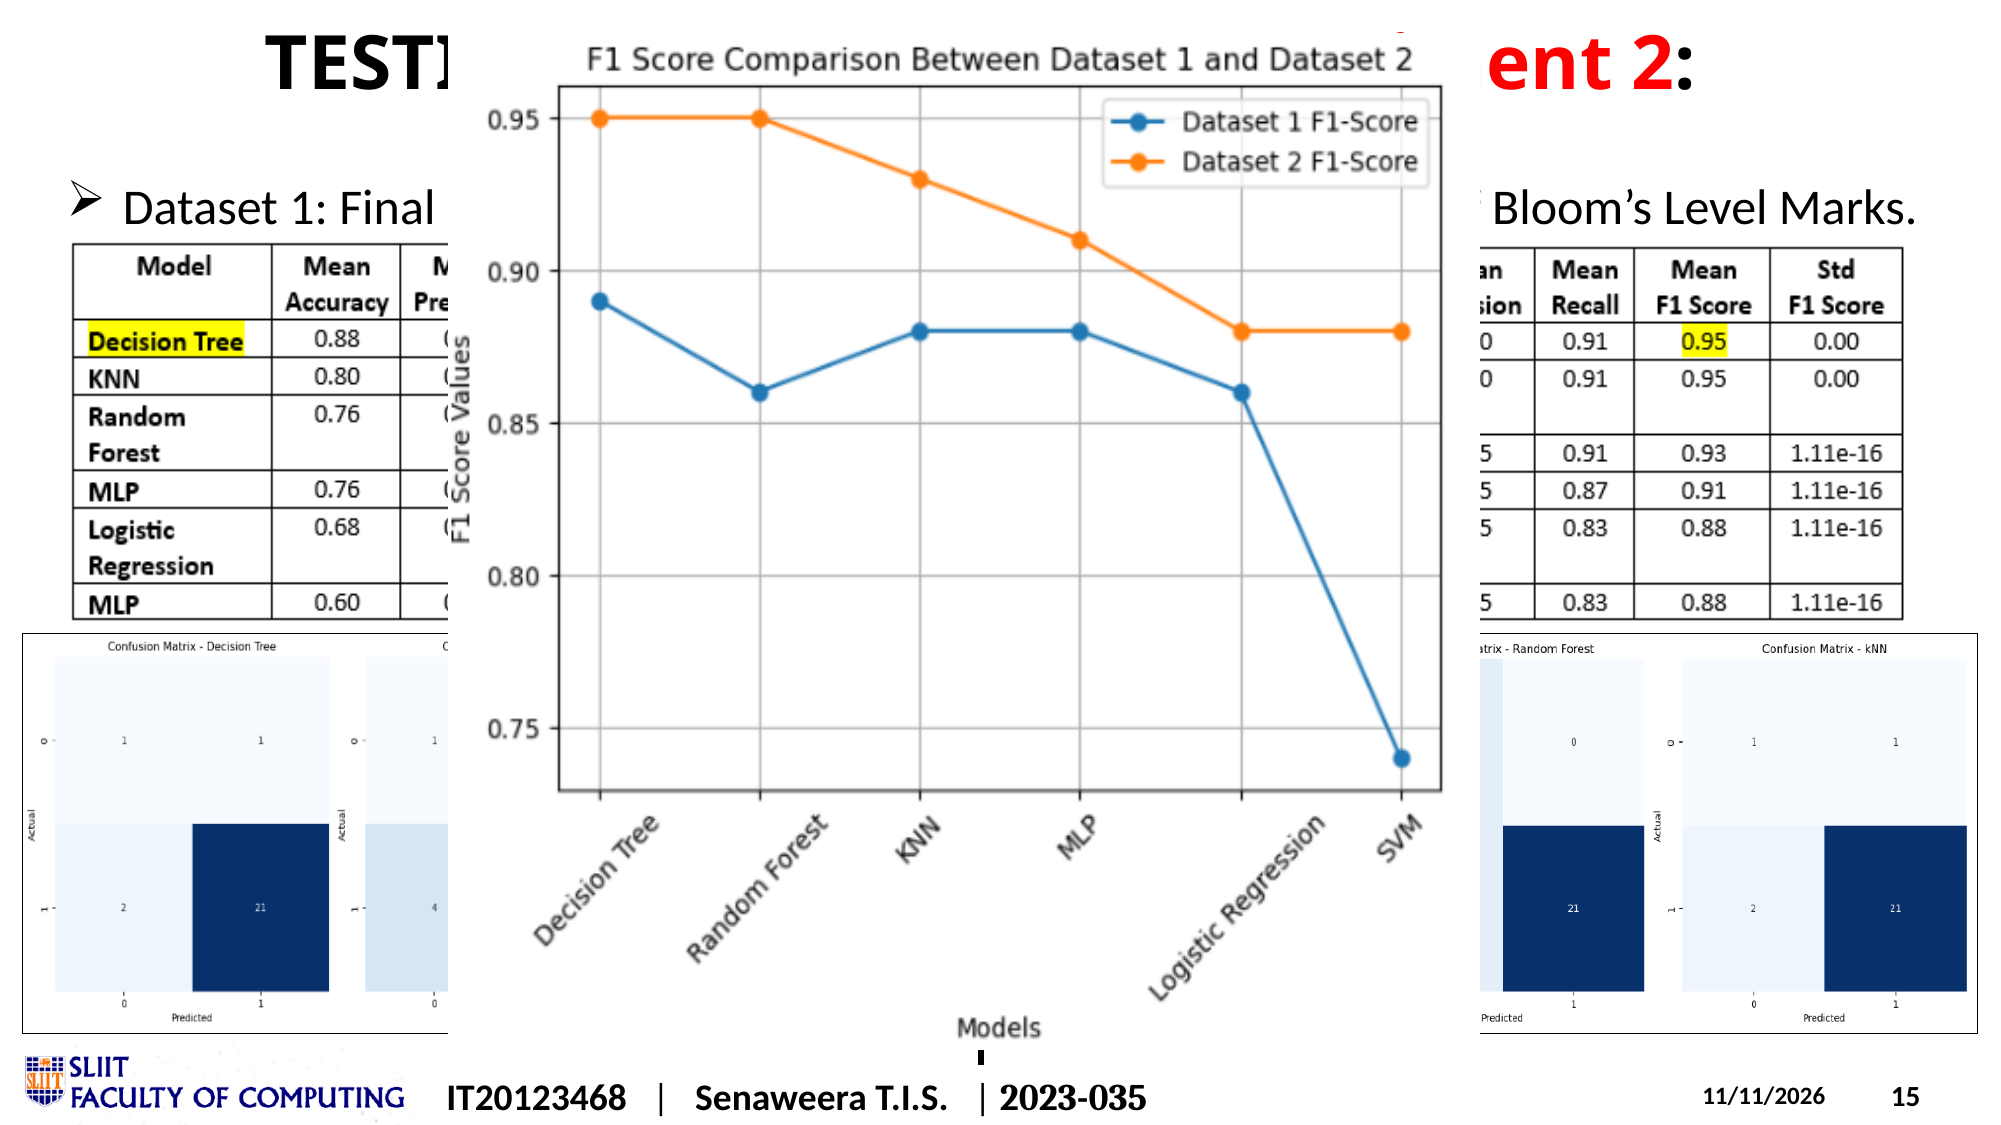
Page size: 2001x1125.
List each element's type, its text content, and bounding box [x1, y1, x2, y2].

text_box Dataset 1: Final Marks Only. [51, 167, 448, 242]
picture [0, 1045, 413, 1125]
picture [22, 33, 1978, 1050]
text_box IT20123468 | Senaweera T.I.S. | 2023-035 [431, 1064, 1551, 1125]
text_box TESTING AND RESULTS – Experiment 2: Classification Models [44, 17, 1917, 100]
text_box Dataset 2: EWMA of Bloom’s Level Marks. [1480, 167, 2000, 242]
